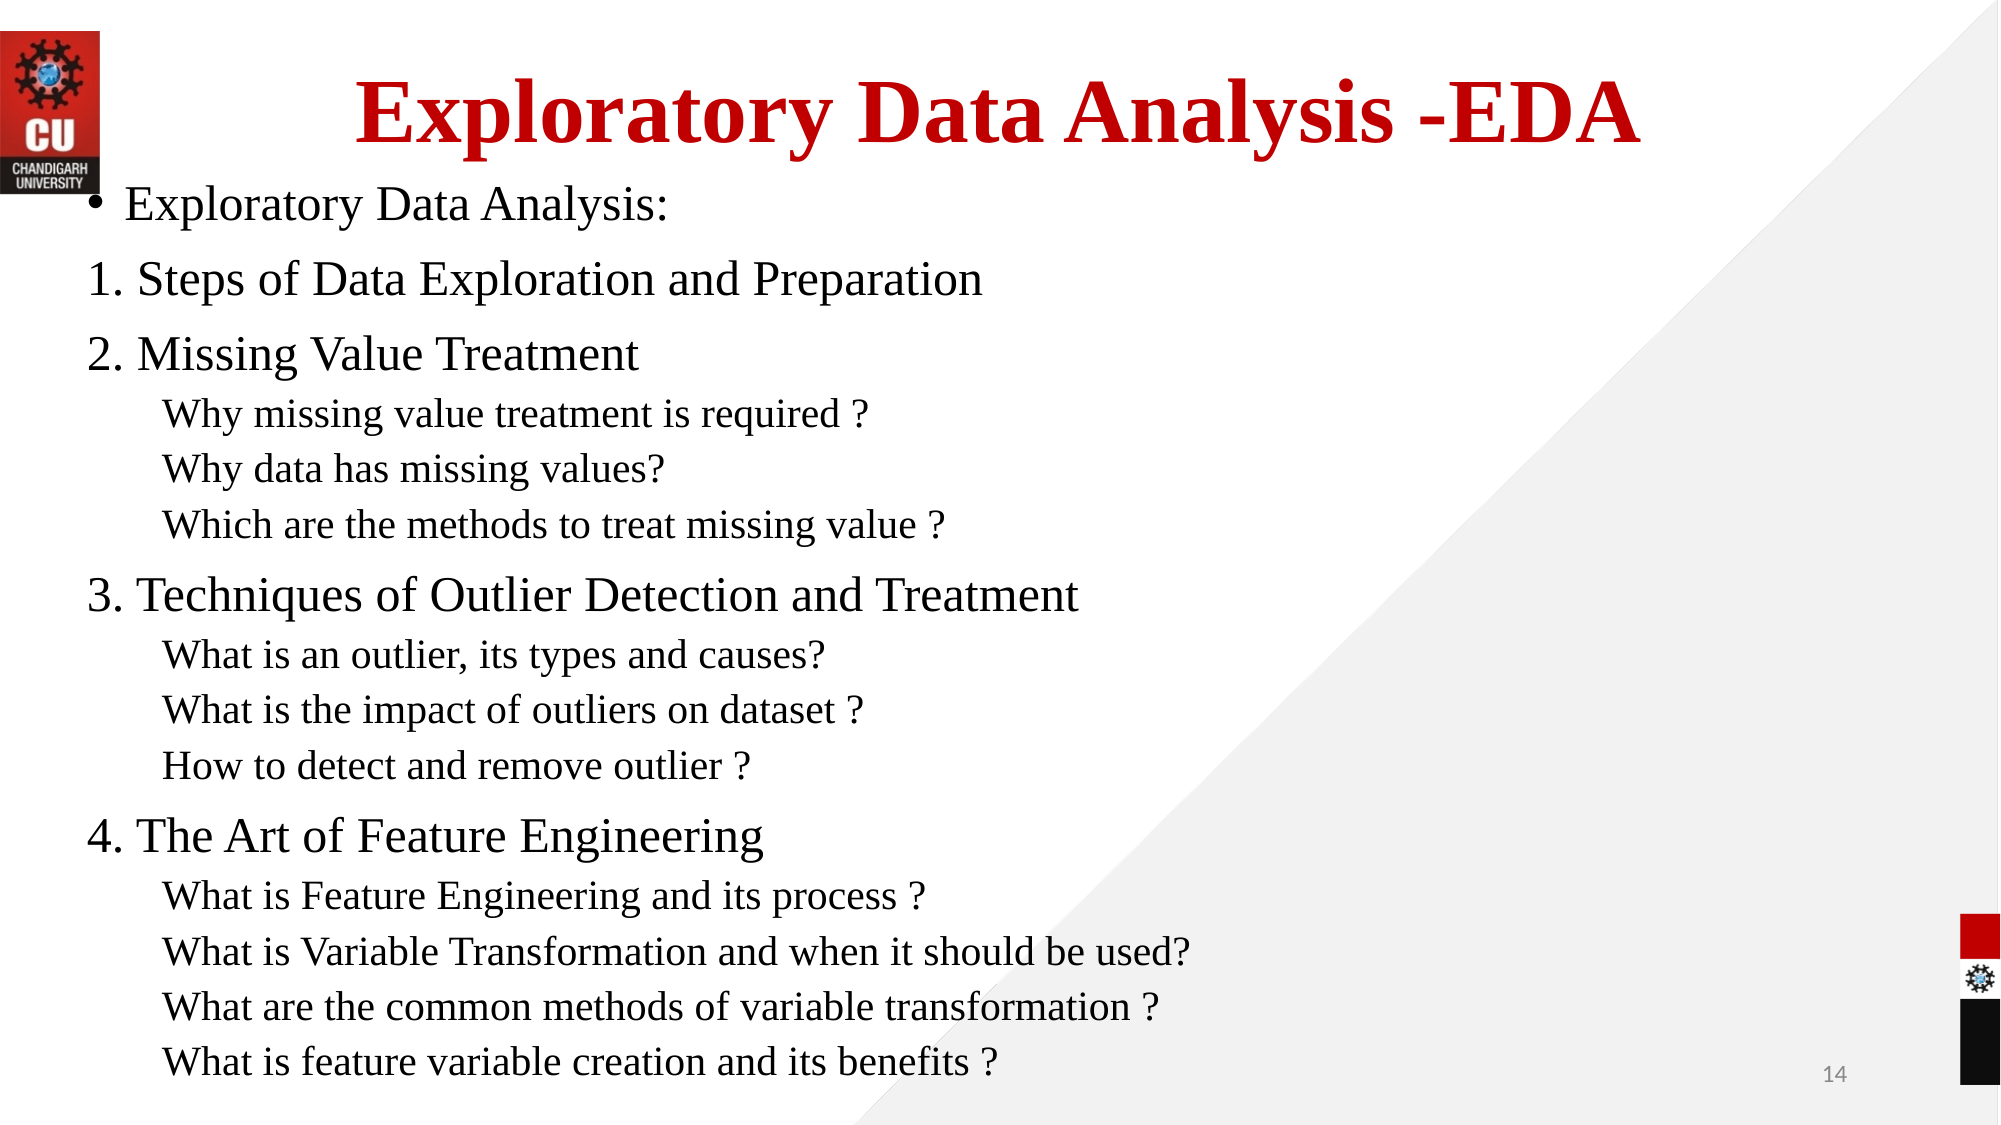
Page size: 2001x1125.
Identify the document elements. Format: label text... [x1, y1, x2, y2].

slide_number ‹#› [1412, 1042, 1863, 1103]
list Exploratory Data Analysis: 1. Steps of Data Exploration and Preparation 2. Missing Value Treatment Why missing value treatment is required ? Why data has missing values? Which are the methods to treat missing value ? 3. Techniques of Outlier Detection and Treatment What is an outlier, its types and causes? What is the impact of outliers on dataset ? How to detect and remove outlier ? 4. The Art of Feature Engineering What is Feature Engineering and its process ? What is Variable Transformation and when it should be used? What are the common methods of variable transformation ? What is feature variable creation and its benefits ? [71, 170, 1937, 1122]
picture [0, 0, 2001, 1125]
title Exploratory Data Analysis -EDA [137, 3, 1863, 170]
